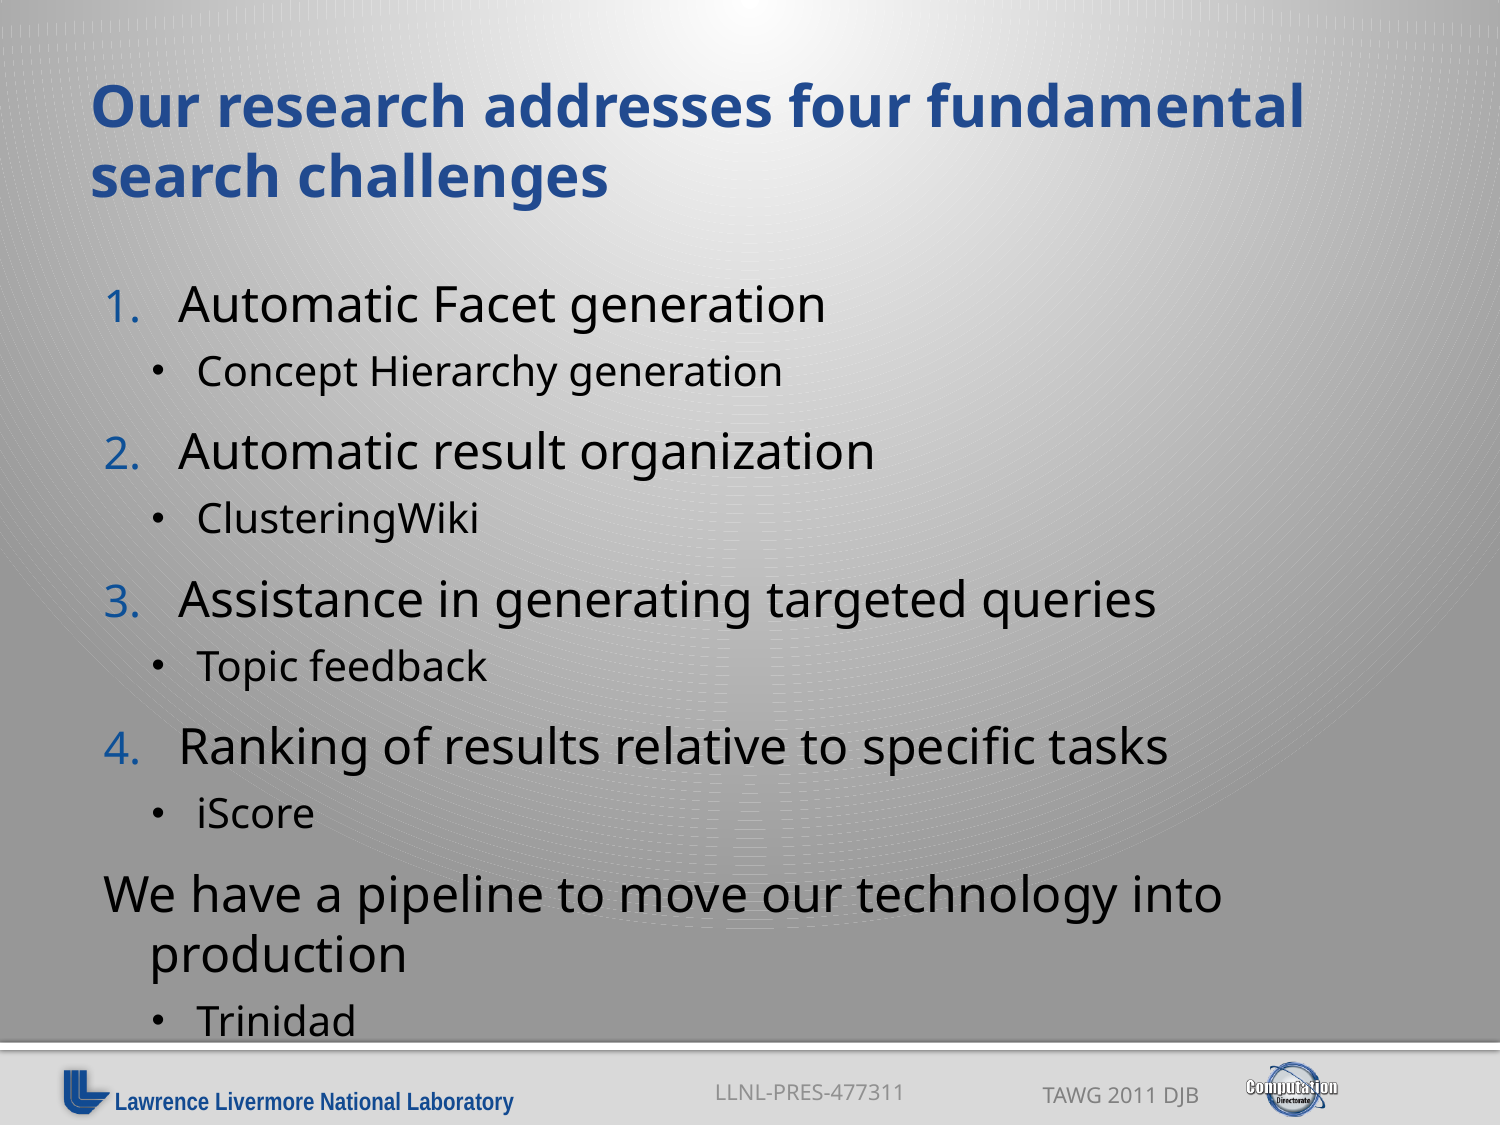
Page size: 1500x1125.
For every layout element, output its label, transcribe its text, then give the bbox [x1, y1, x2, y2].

picture [56, 1068, 112, 1119]
picture [1244, 1057, 1343, 1123]
list Automatic Facet generation Concept Hierarchy generation Automatic result organization ClusteringWiki Assistance in generating targeted queries Topic feedback Ranking of results relative to specific tasks iScore We have a pipeline to move our technology into production Trinidad [75, 257, 1425, 1037]
title Our research addresses four fundamental search challenges [75, 36, 1425, 242]
